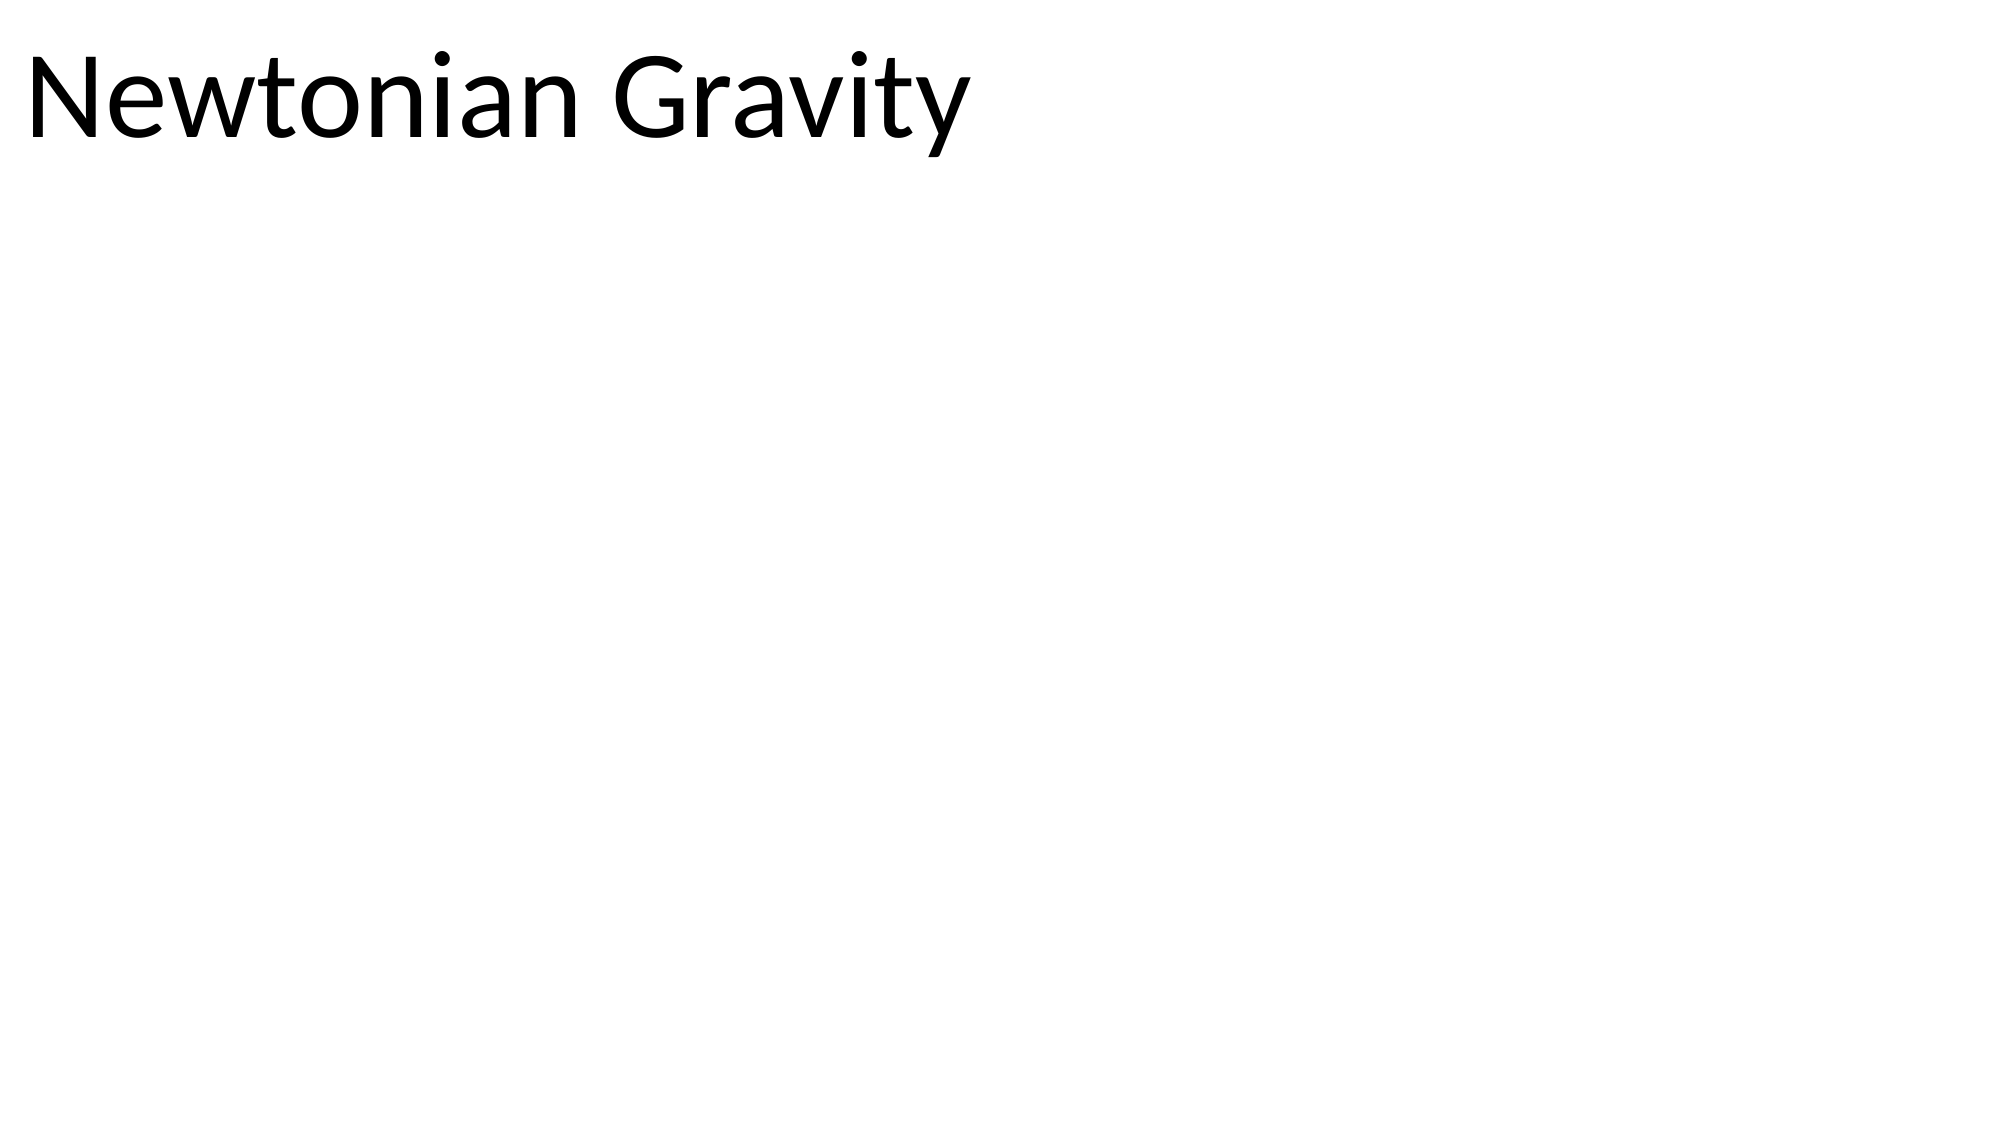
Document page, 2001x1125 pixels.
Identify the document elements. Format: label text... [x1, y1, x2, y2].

text_box Newtonian Gravity [10, 5, 1018, 171]
